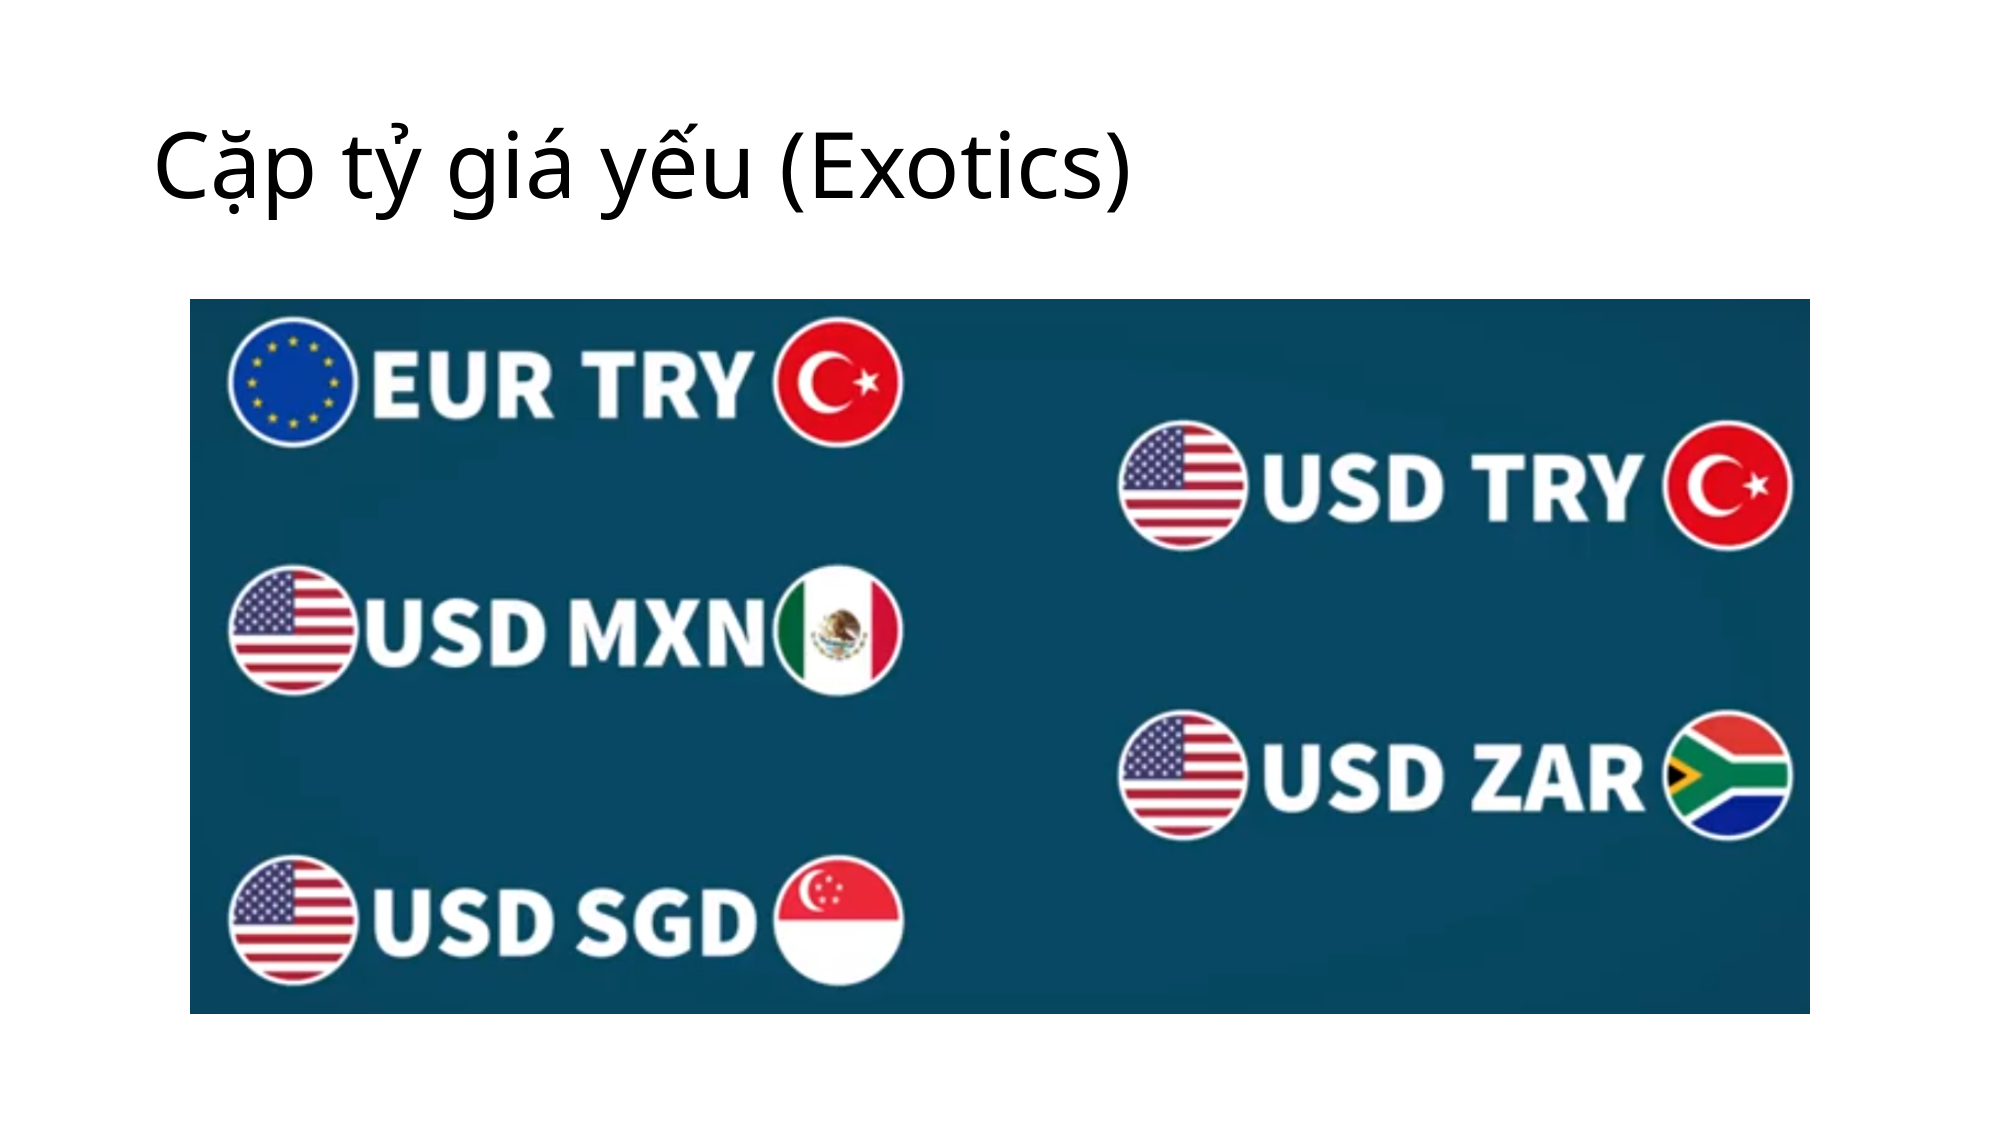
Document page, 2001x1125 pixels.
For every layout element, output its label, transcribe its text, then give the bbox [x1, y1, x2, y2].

title Cặp tỷ giá yếu (Exotics) [137, 59, 1863, 278]
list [190, 299, 1810, 1014]
